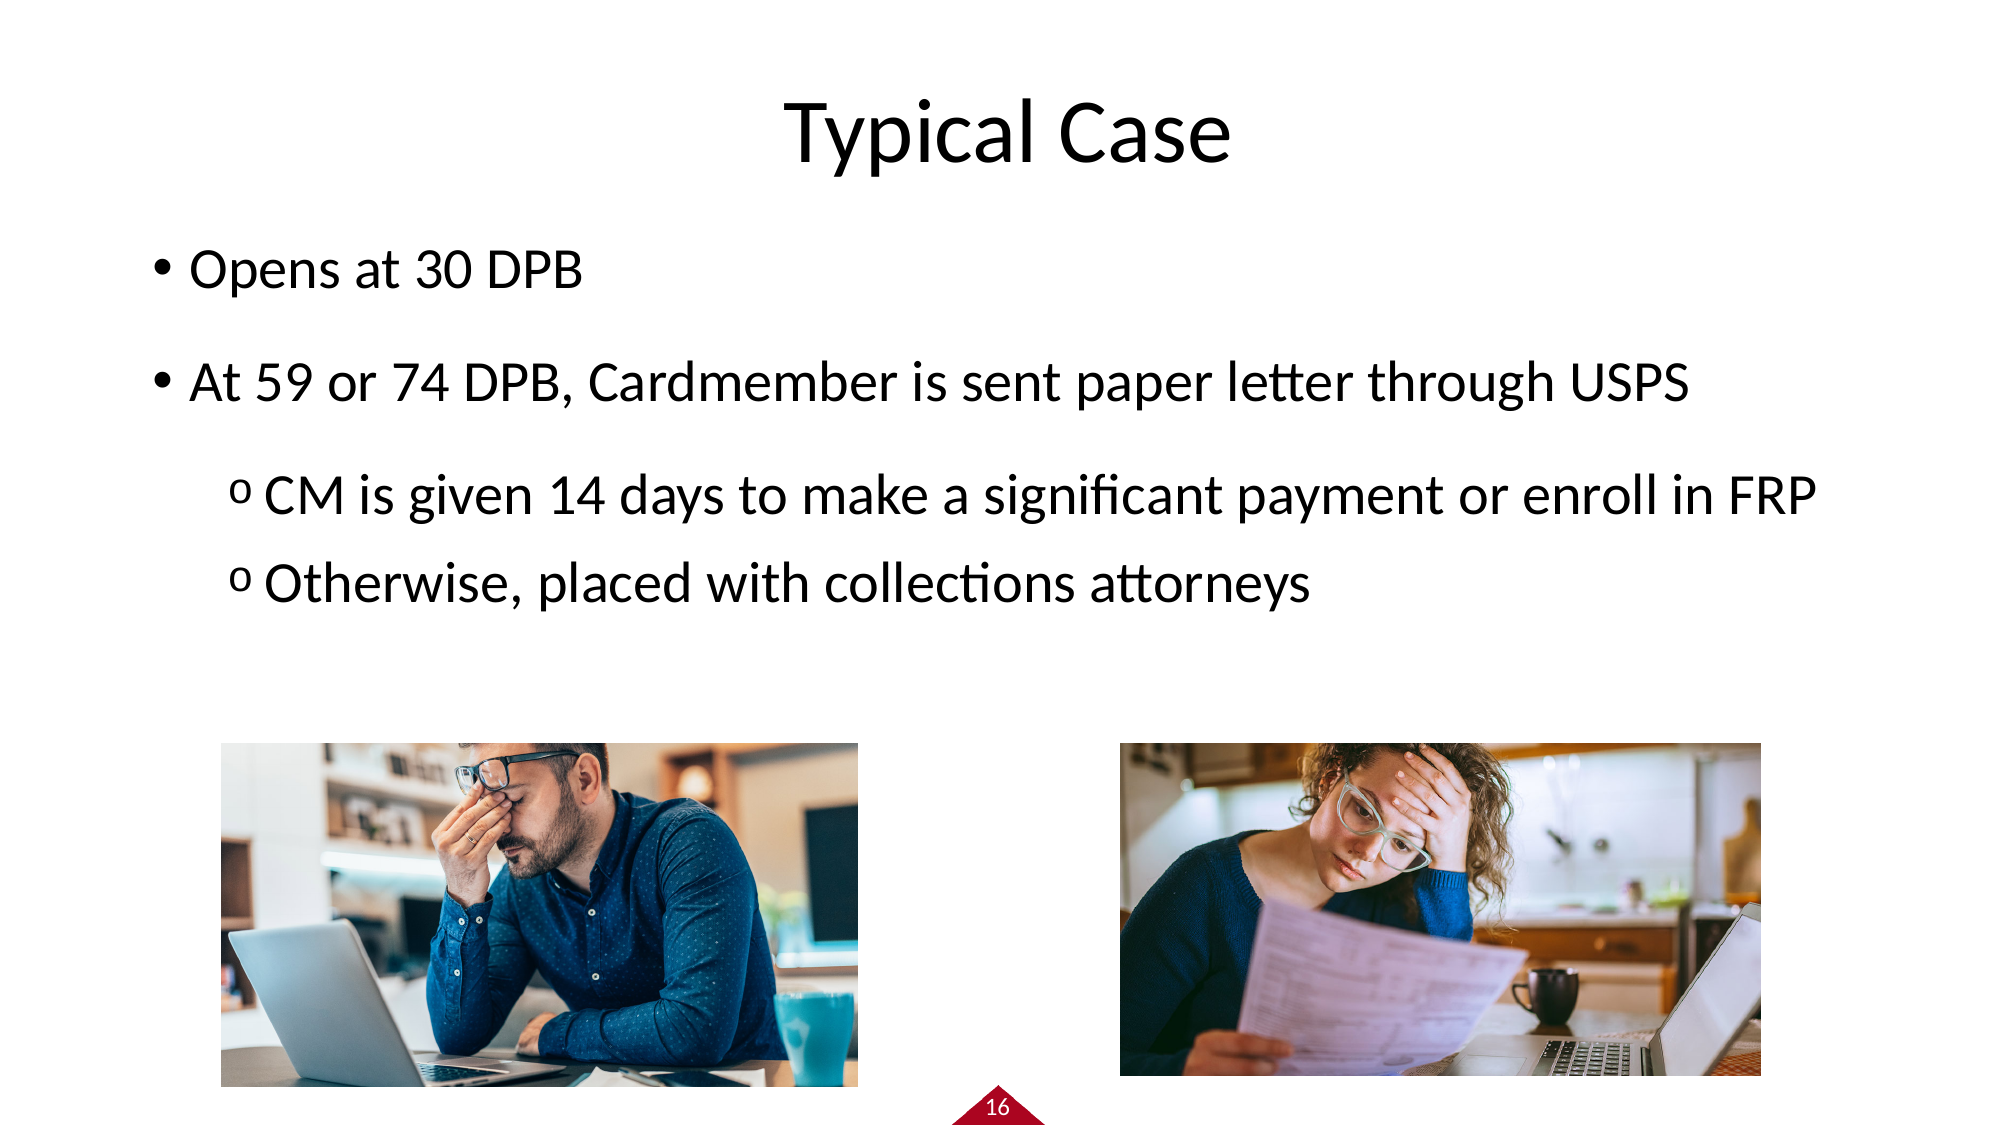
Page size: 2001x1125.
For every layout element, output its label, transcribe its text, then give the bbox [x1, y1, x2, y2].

picture [1042, 1085, 1046, 1125]
picture [221, 743, 858, 1087]
text_box Opens at 30 DPB At 59 or 74 DPB, Cardmember is sent paper letter through USPS CM is given 14 days to make a significant payment or enroll in FRP Otherwise, placed with collections attorneys [137, 231, 1863, 945]
text_box Typical Case [146, 23, 1872, 241]
slide_number 16 [953, 1075, 1042, 1125]
picture [1120, 743, 1762, 1077]
